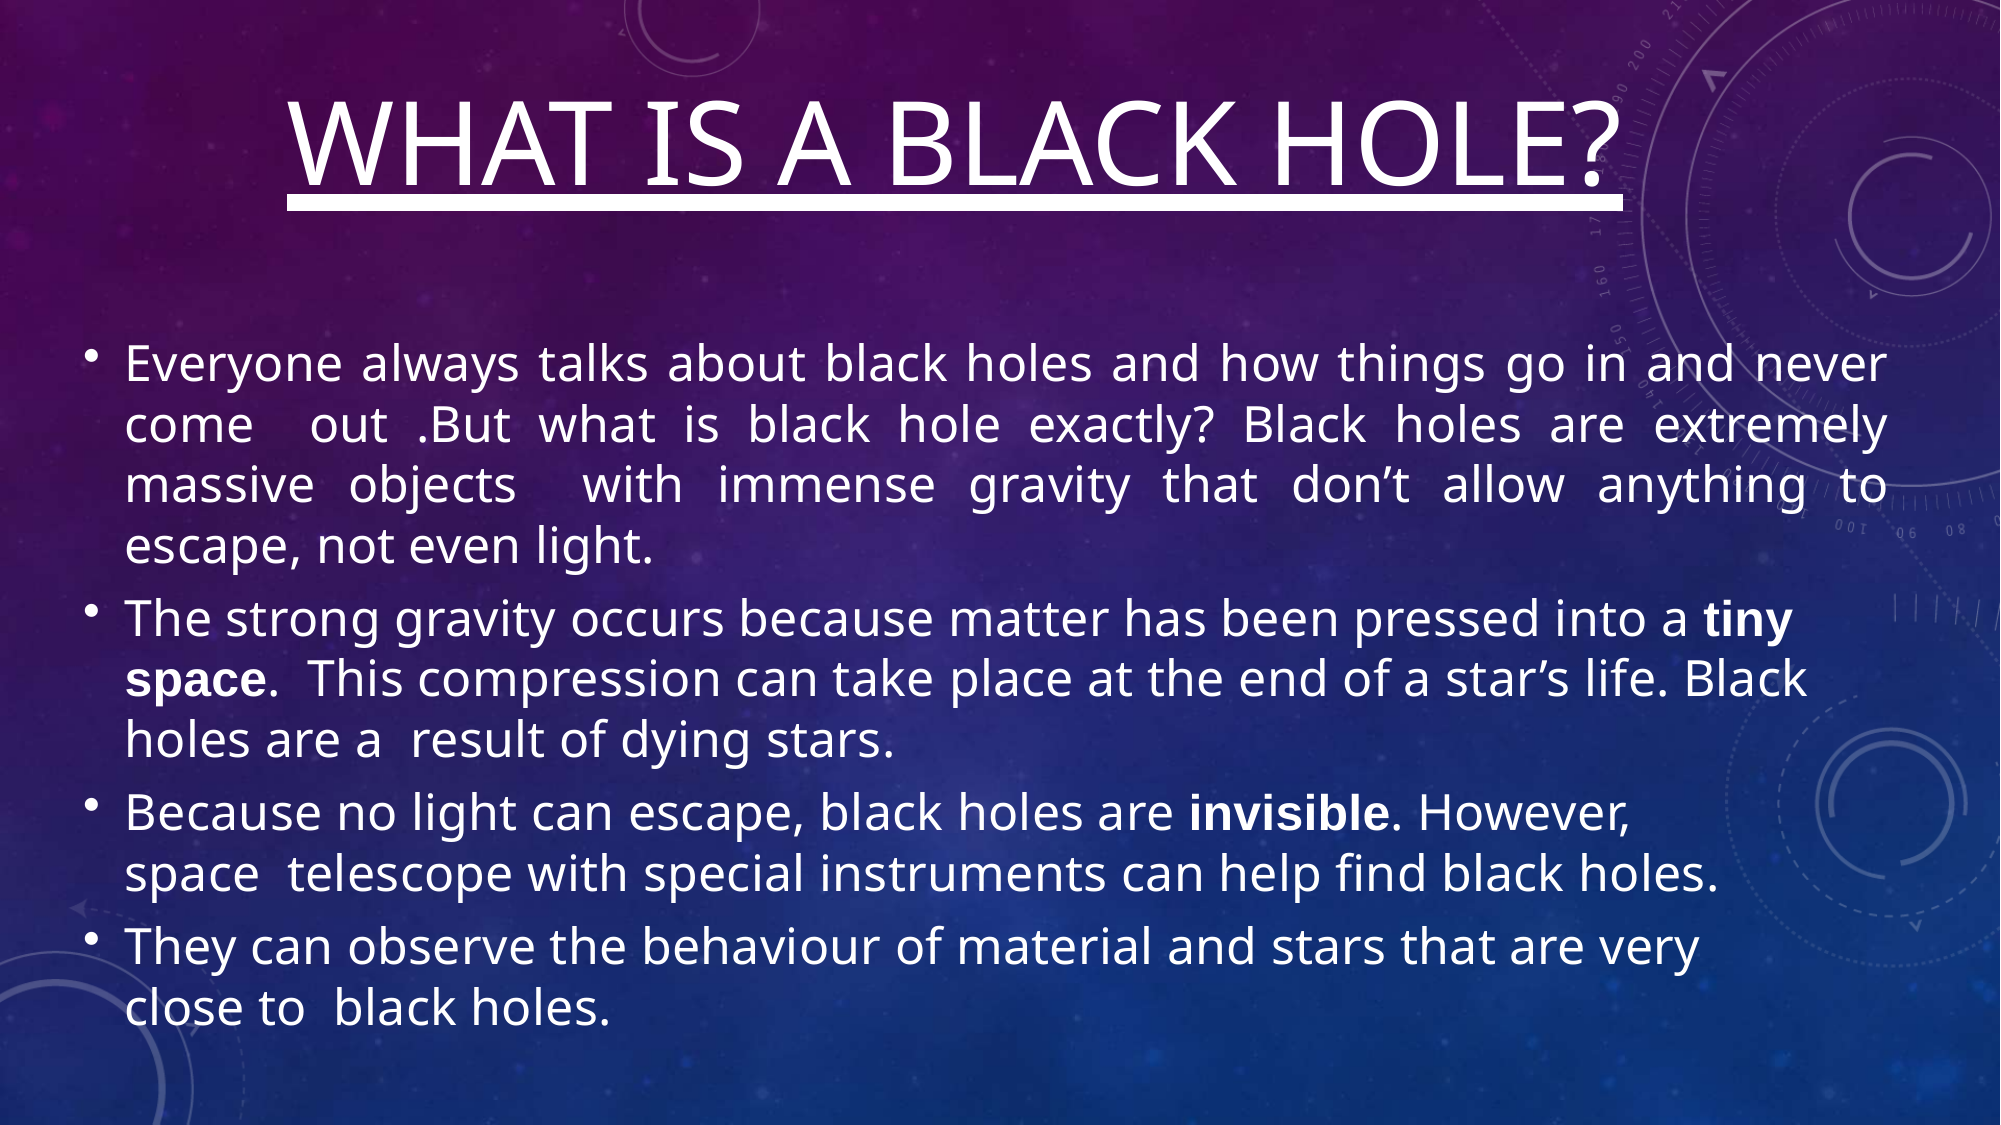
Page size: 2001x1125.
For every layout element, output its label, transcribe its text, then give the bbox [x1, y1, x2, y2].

text_box Everyone always talks about black holes and how things go in and never come out .But what is black hole exactly? Black holes are extremely massive objects with immense gravity that don’t allow anything to escape, not even light. The strong gravity occurs because matter has been pressed into a tiny space. This compression can take place at the end of a star’s life. Black holes are a result of dying stars. Because no light can escape, black holes are invisible. However, space telescope with special instruments can help find black holes. They can observe the behaviour of material and stars that are very close to black holes. [81, 329, 1890, 1035]
title WHAT IS A BLACK HOLE? [284, 66, 1716, 257]
picture [0, 0, 2000, 1125]
